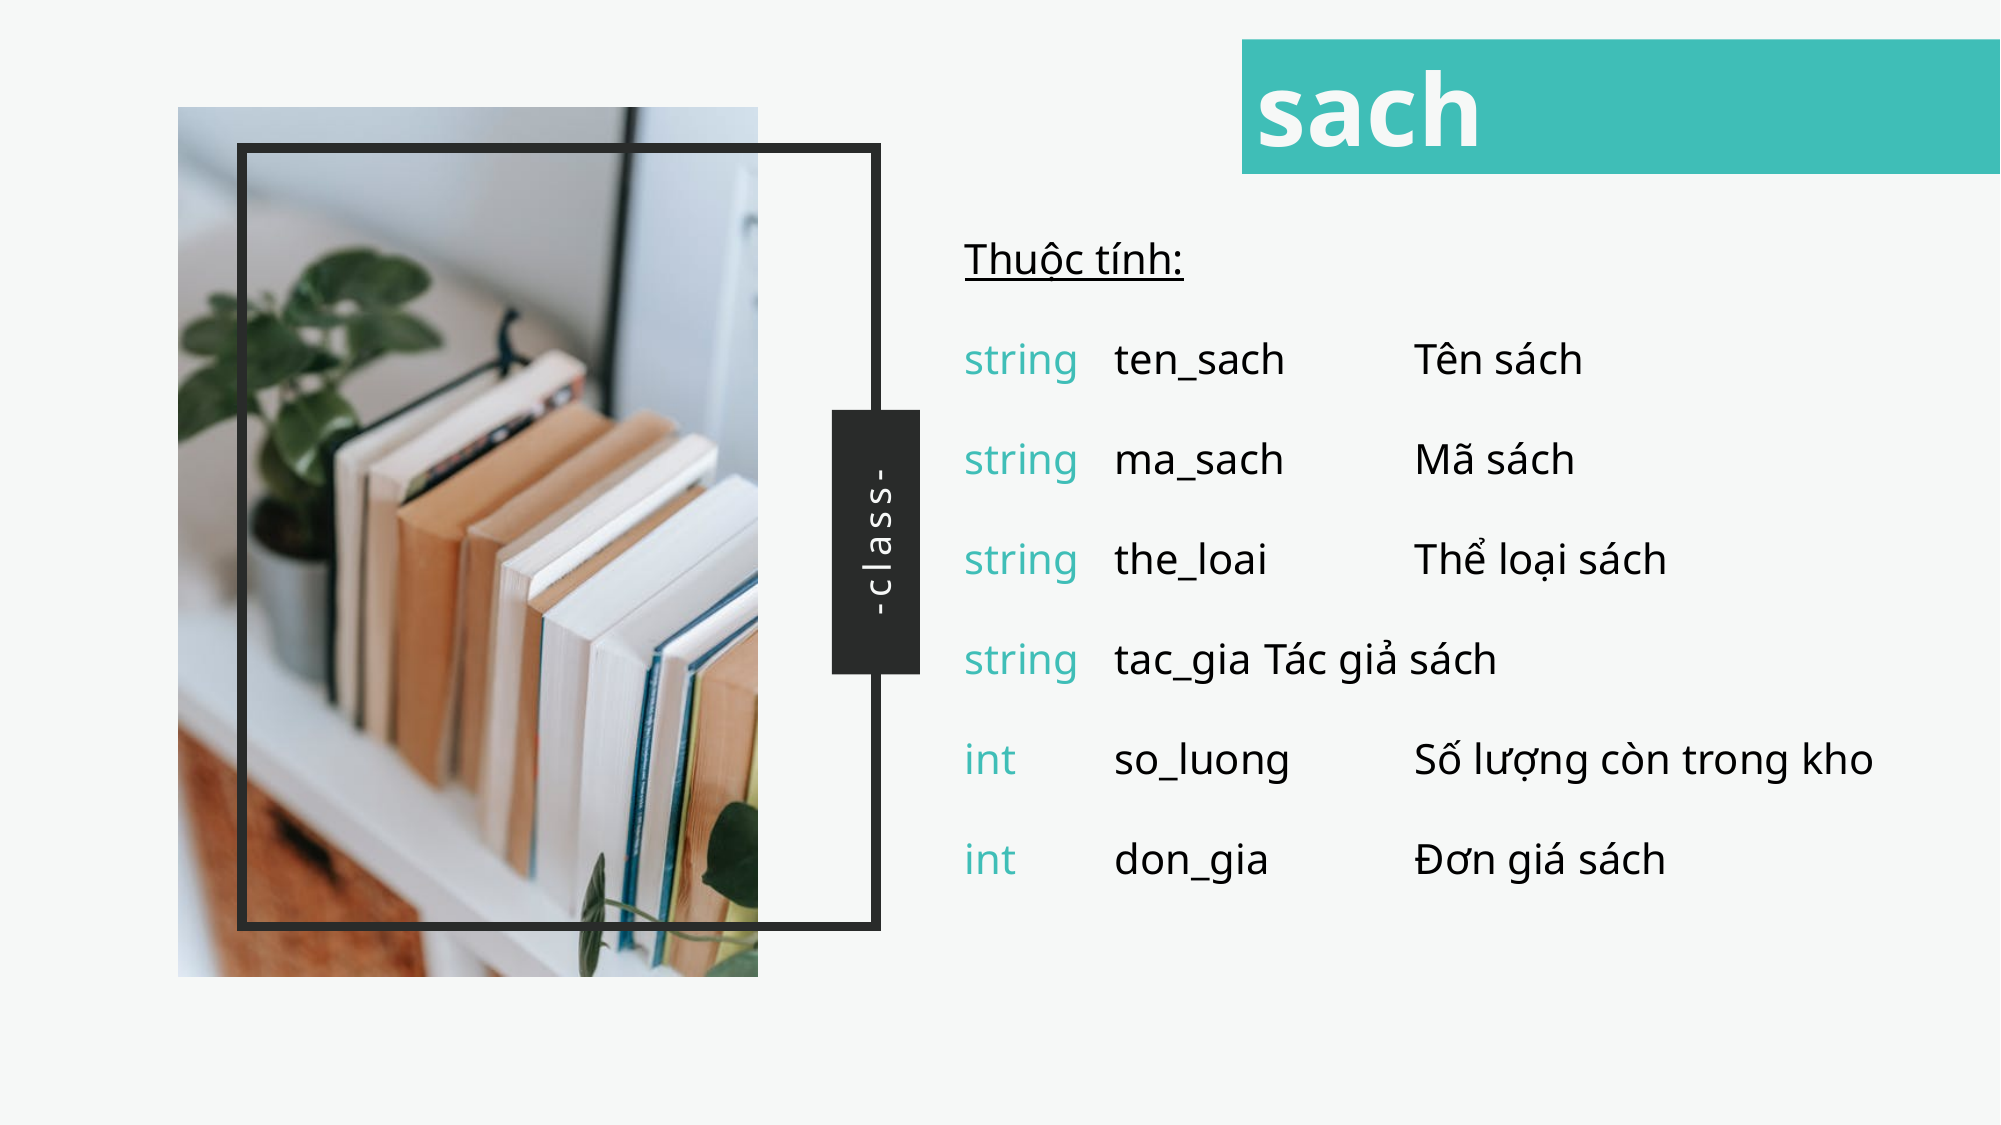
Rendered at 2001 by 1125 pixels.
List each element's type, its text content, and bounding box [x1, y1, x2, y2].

text_box [758, 147, 877, 928]
picture [178, 107, 758, 977]
text_box Thuộc tính: string ten_sach Tên sách string ma_sach Mã sách string the_loai Thể loại sách string tac_gia Tác giả sách int so_luong Số lượng còn trong kho int don_gia Đơn giá sách [949, 175, 1903, 891]
text_box sach [1242, 39, 2000, 174]
text_box -class- [831, 409, 921, 676]
